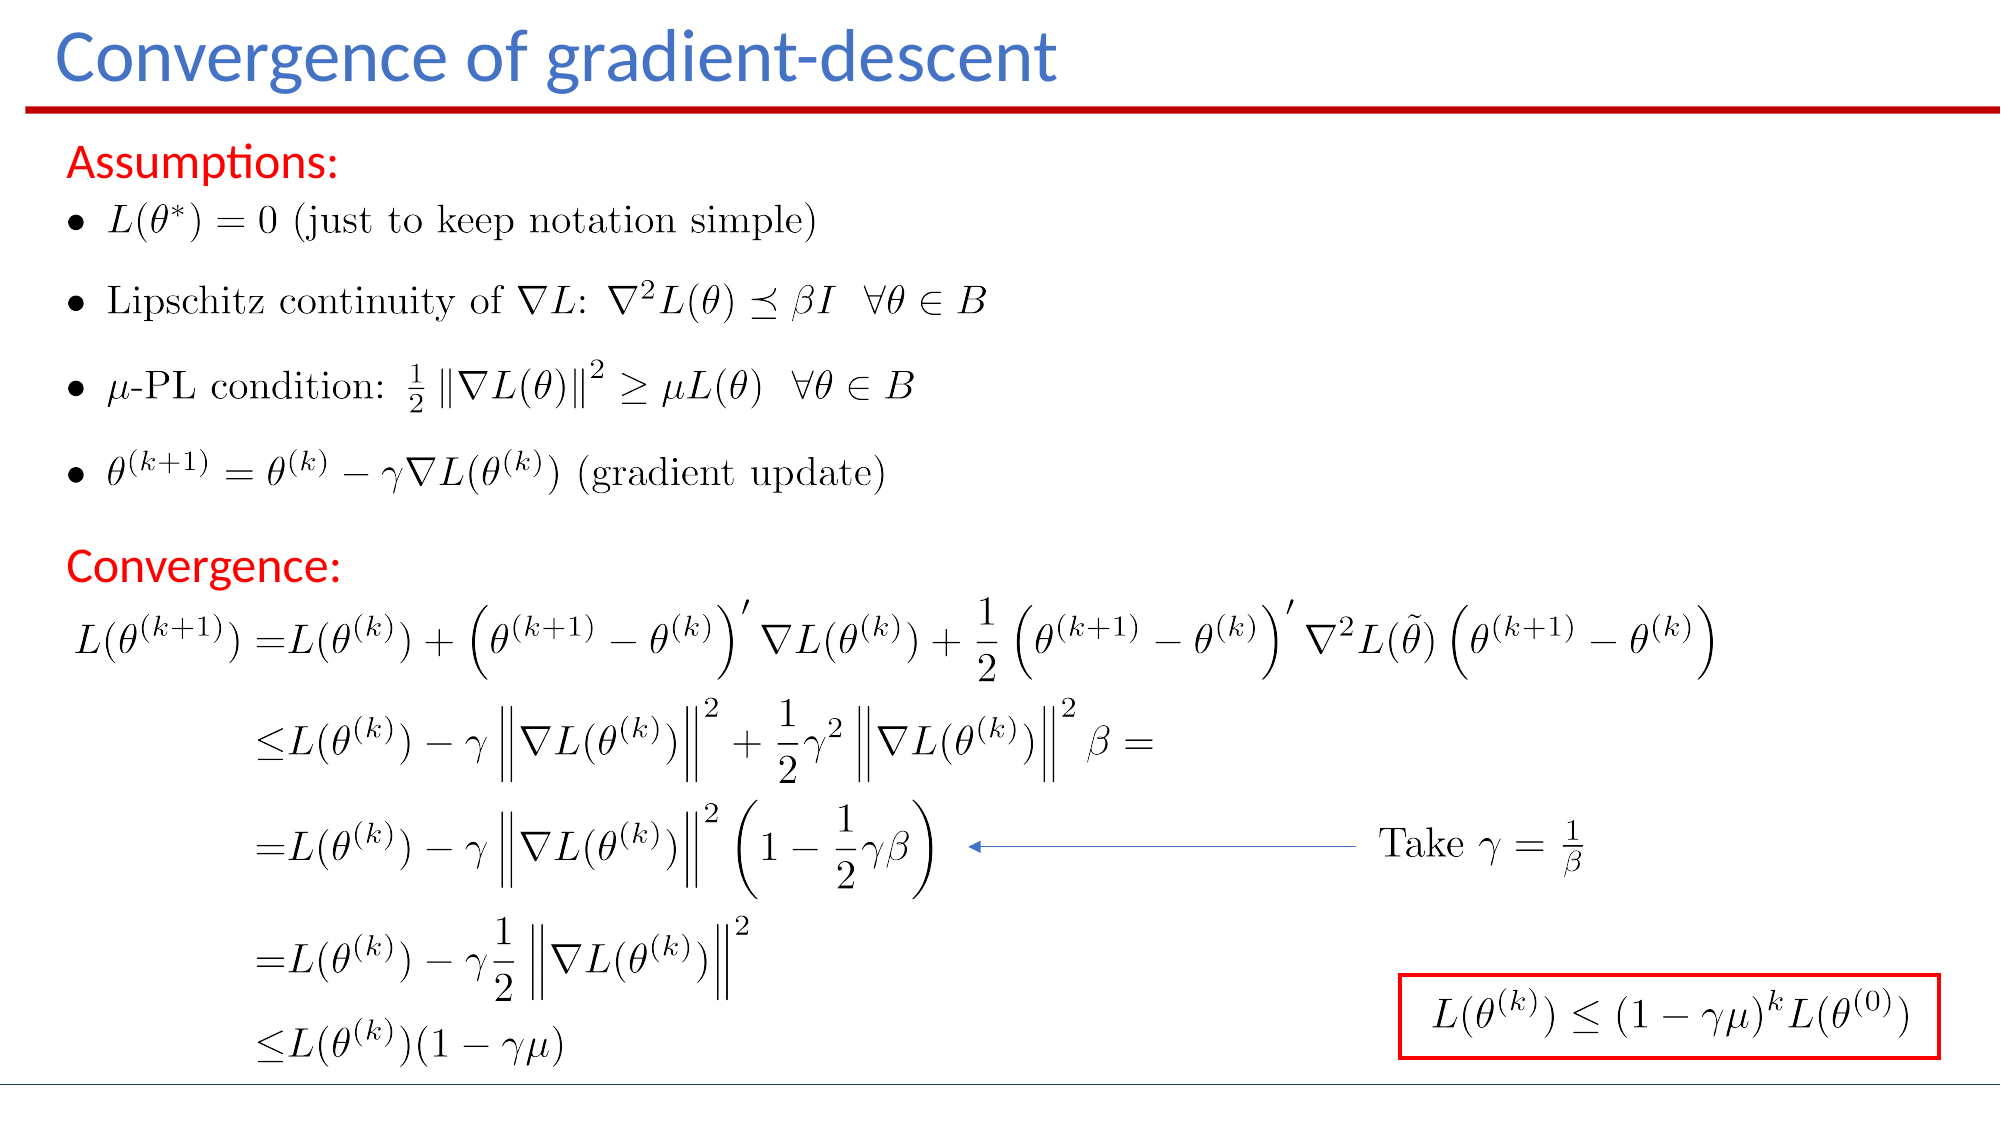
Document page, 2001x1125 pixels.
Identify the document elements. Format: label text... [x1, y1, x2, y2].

text_box [24, 105, 40, 115]
picture [68, 201, 986, 495]
text_box [1967, 105, 2000, 115]
text_box Assumptions: [51, 121, 719, 197]
text_box Convergence: [51, 524, 719, 600]
text_box Convergence of gradient-descent [40, 0, 1967, 374]
text_box [1713, 974, 1940, 1059]
picture [74, 597, 1908, 1067]
